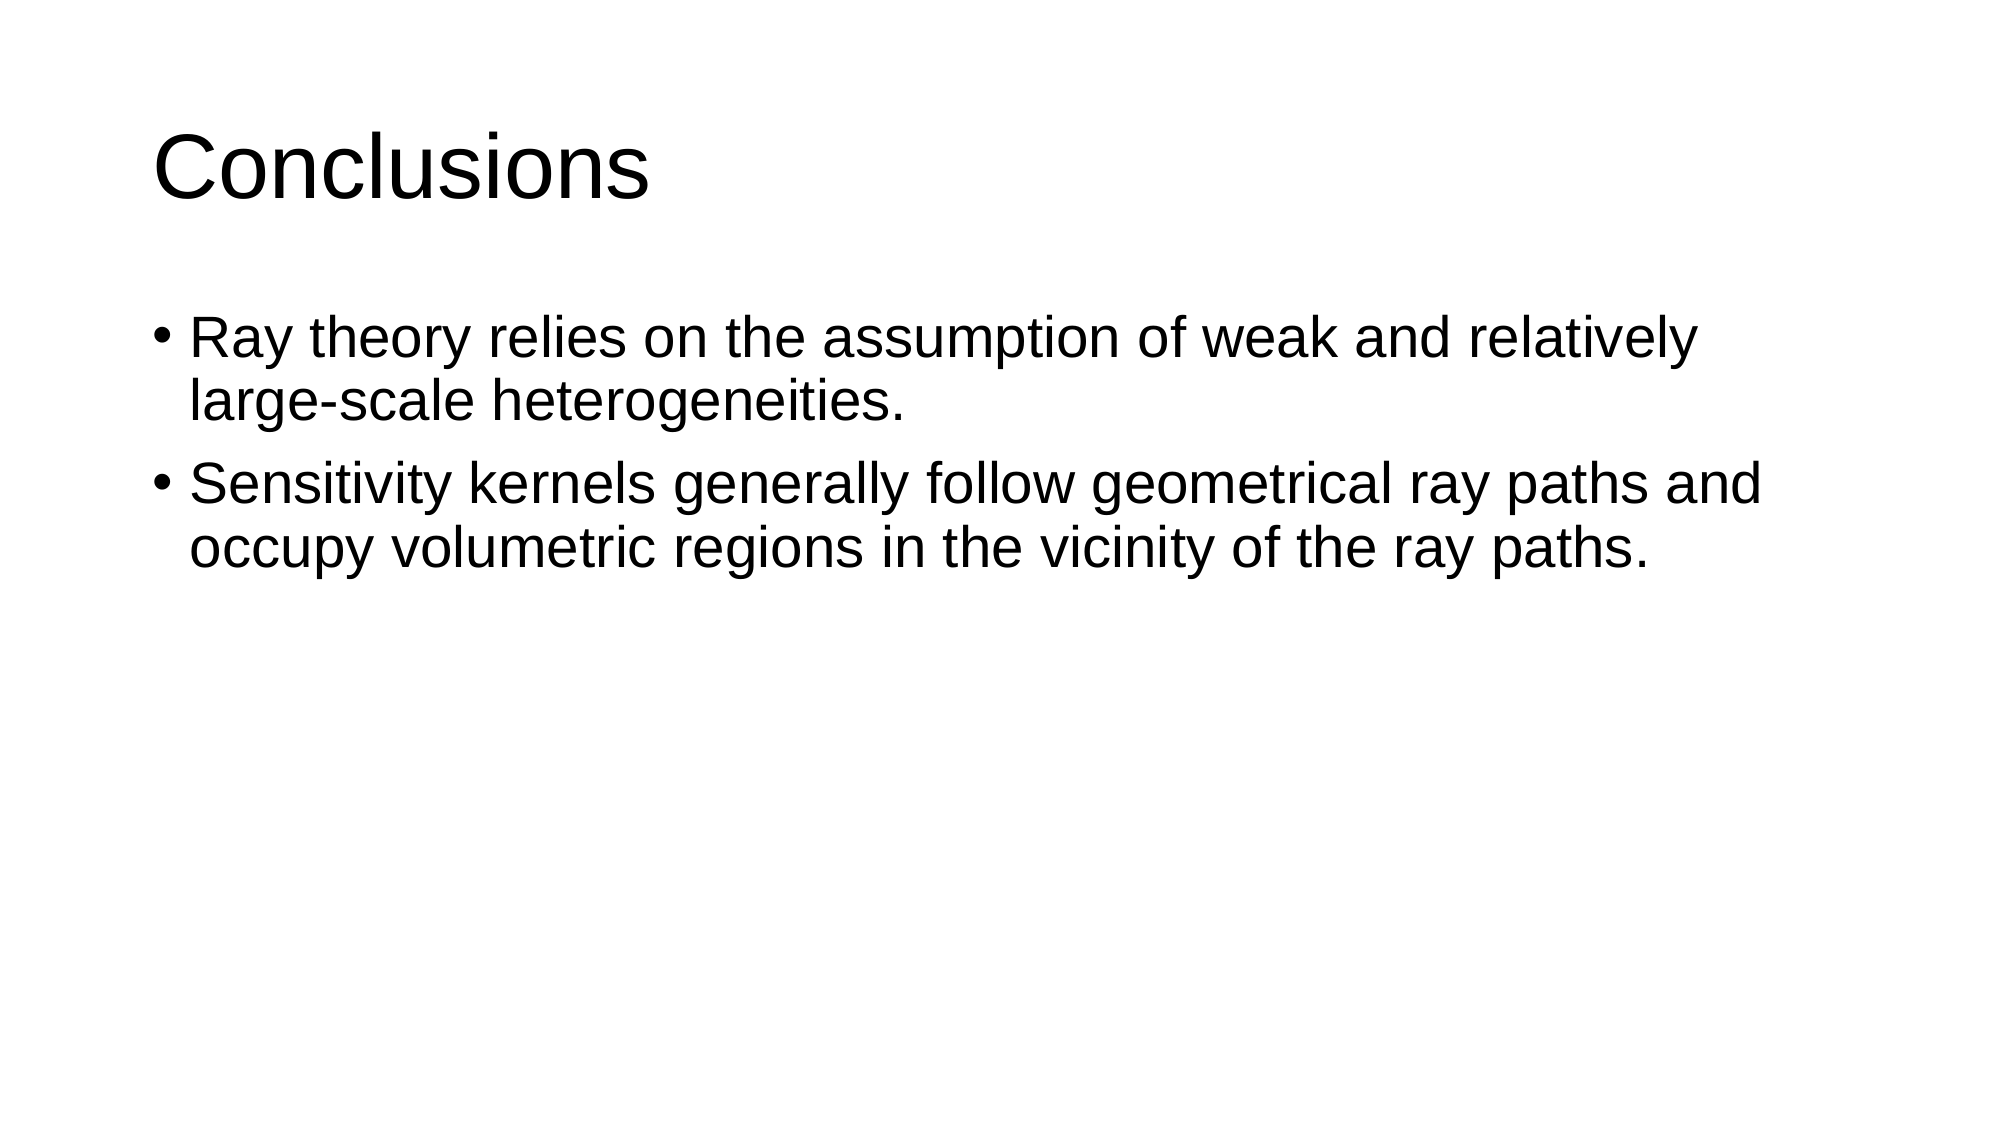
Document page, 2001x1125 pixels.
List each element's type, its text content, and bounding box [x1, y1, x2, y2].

title Conclusions [137, 59, 1863, 278]
list Ray theory relies on the assumption of weak and relatively large-scale heterogeneities. Sensitivity kernels generally follow geometrical ray paths and occupy volumetric regions in the vicinity of the ray paths. [137, 299, 1863, 1014]
